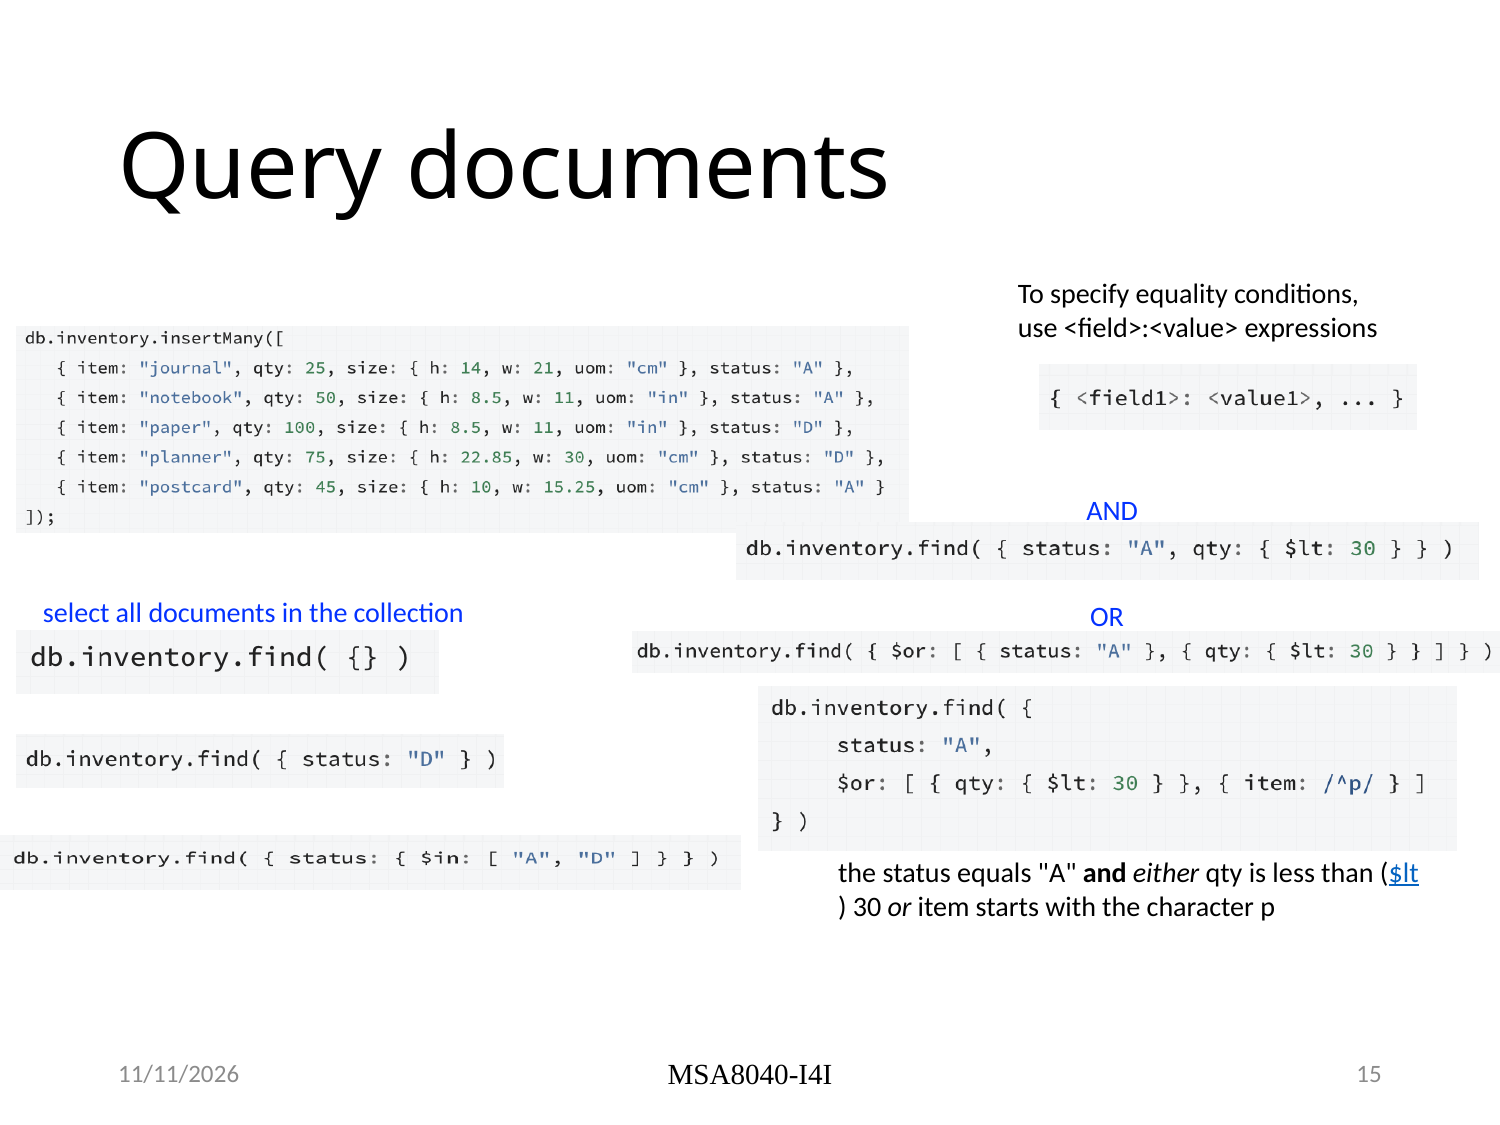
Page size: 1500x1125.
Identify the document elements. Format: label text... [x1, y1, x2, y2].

title Query documents [103, 59, 1397, 278]
text_box To specify equality conditions, use <field>:<value> expressions [1003, 268, 1479, 351]
text_box AND [1071, 485, 1160, 522]
footer MSA8040-I4I [496, 1042, 1004, 1103]
picture [632, 631, 1500, 673]
picture [16, 630, 439, 694]
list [16, 326, 909, 533]
text_box the status equals "A" and either qty is less than ($lt) 30 or item starts with the character p [823, 846, 1500, 929]
picture [736, 522, 1479, 580]
picture [757, 686, 1457, 851]
slide_number 15 [1059, 1042, 1397, 1103]
picture [16, 734, 504, 788]
picture [0, 835, 741, 890]
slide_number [103, 1042, 441, 1103]
picture [1039, 364, 1417, 430]
text_box select all documents in the collection [28, 586, 480, 636]
text_box OR [1075, 590, 1139, 631]
